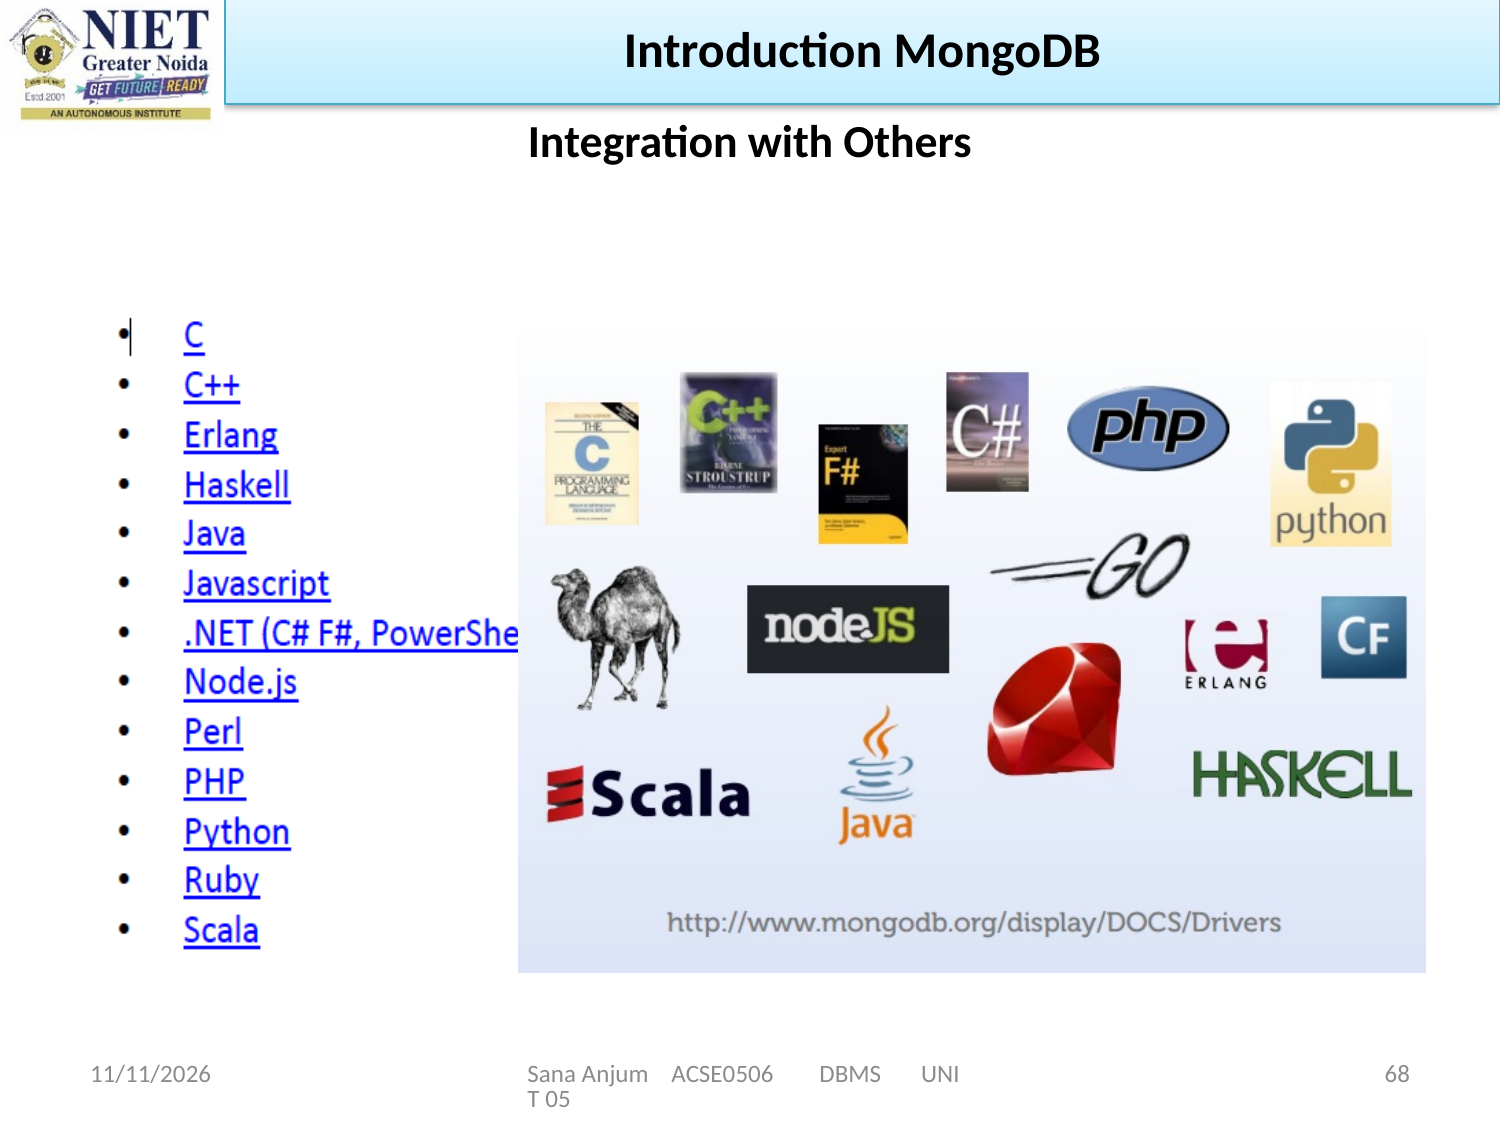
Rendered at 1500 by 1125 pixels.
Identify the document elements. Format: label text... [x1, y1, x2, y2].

footer Sana Anjum ACSE0506 DBMS UNIT 05 [512, 1042, 988, 1103]
title Integration with Others [75, 113, 1425, 233]
text_box Introduction MongoDB [227, 0, 1500, 105]
picture [0, 0, 224, 131]
picture [70, 308, 1426, 973]
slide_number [75, 1042, 425, 1103]
slide_number 68 [1074, 1042, 1425, 1103]
